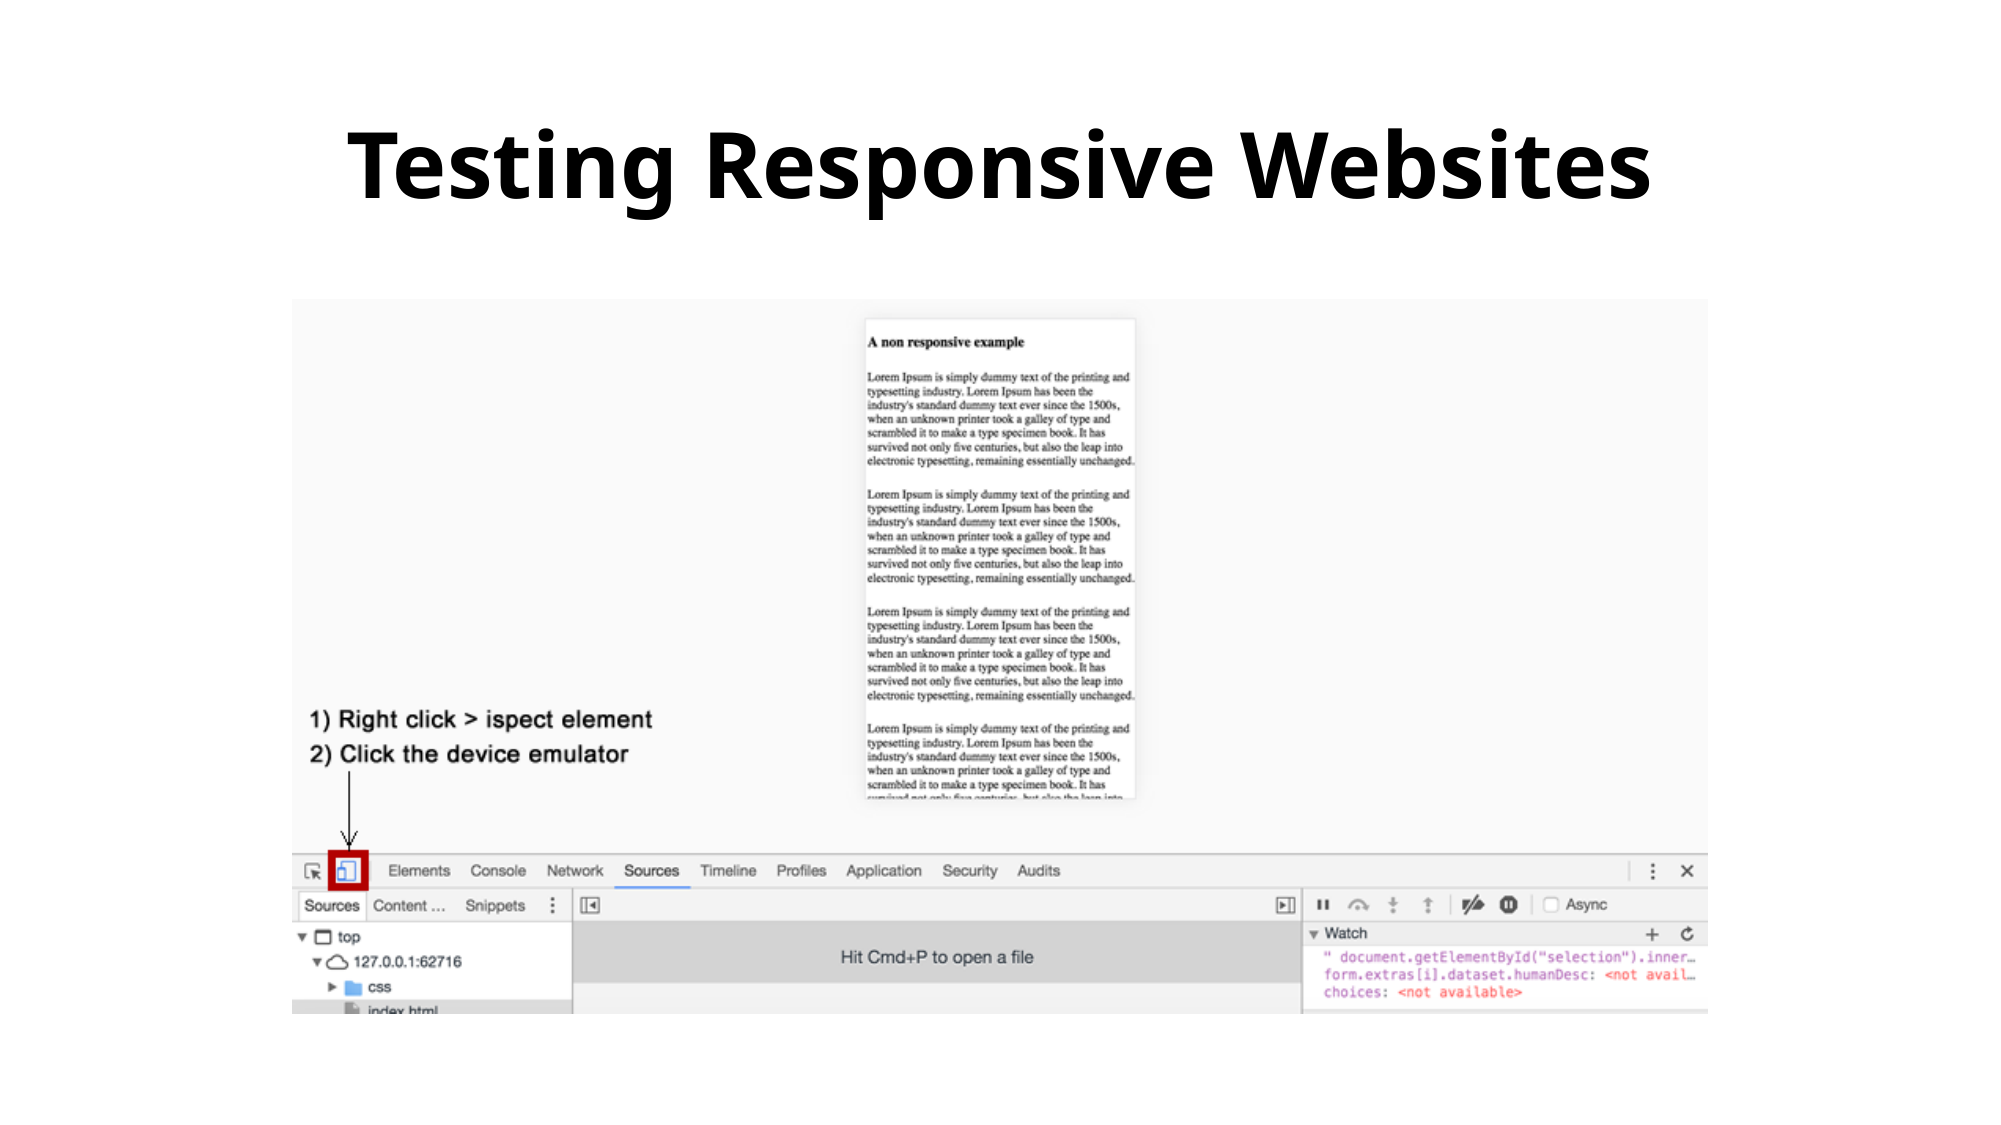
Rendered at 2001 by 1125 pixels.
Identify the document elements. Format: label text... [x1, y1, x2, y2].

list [292, 299, 1708, 1014]
title Testing Responsive Websites [137, 59, 1863, 278]
